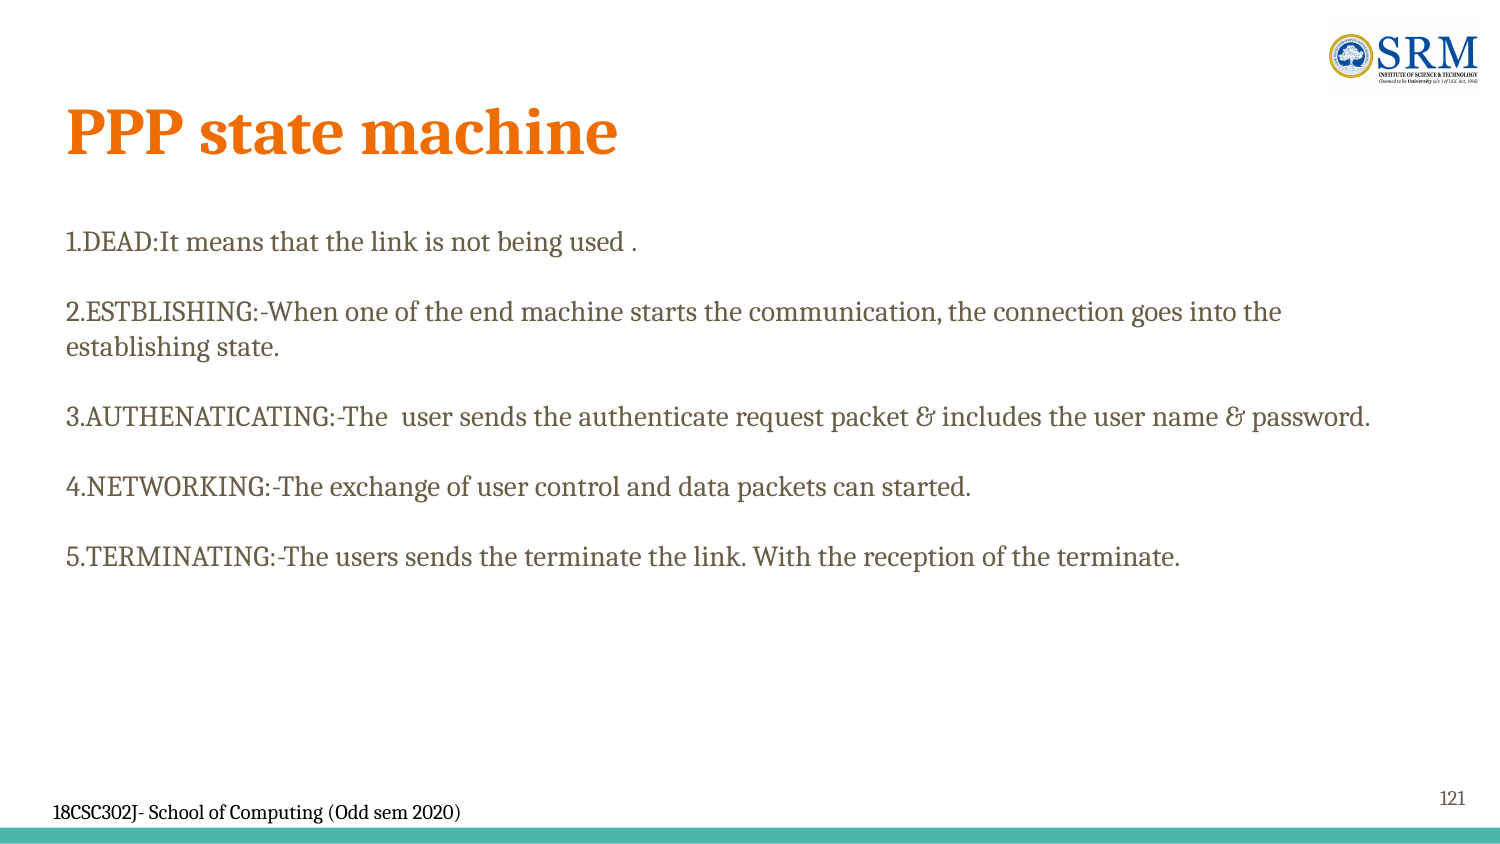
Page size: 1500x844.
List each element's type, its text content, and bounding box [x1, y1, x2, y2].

slide_number 121 [1389, 764, 1480, 830]
title PPP state machine [51, 72, 1449, 189]
list 1.DEAD:It means that the link is not being used . 2.ESTBLISHING:-When one of the end machine starts the communication, the connection goes into the establishing state. 3.AUTHENATICATING:-The user sends the authenticate request packet & includes the user name & password. 4.NETWORKING:-The exchange of user control and data packets can started. 5.TERMINATING:-The users sends the terminate the link. With the reception of the terminate. [51, 207, 1449, 750]
picture [1326, 16, 1481, 103]
text_box 18CSC302J- School of Computing (Odd sem 2020) [38, 783, 580, 820]
